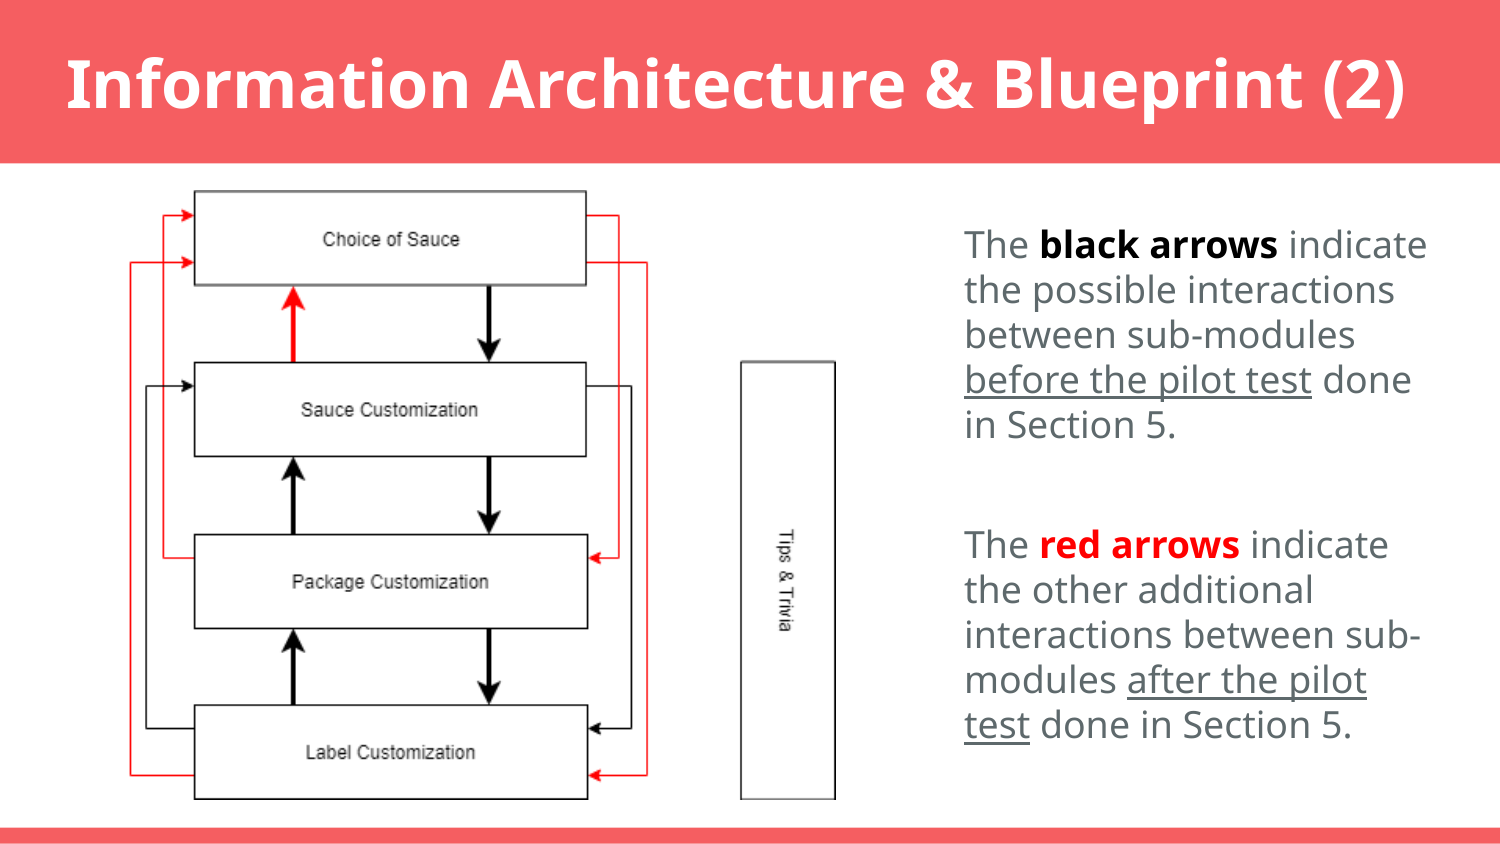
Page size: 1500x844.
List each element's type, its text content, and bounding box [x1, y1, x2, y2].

text_box [0, 0, 1500, 164]
title Information Architecture & Blueprint (2) [51, 26, 1449, 130]
picture [119, 190, 836, 800]
text_box The black arrows indicate the possible interactions between sub-modules before the pilot test done in Section 5. [949, 205, 1449, 465]
text_box The red arrows indicate the other additional interactions between sub-modules after the pilot test done in Section 5. [949, 506, 1449, 765]
